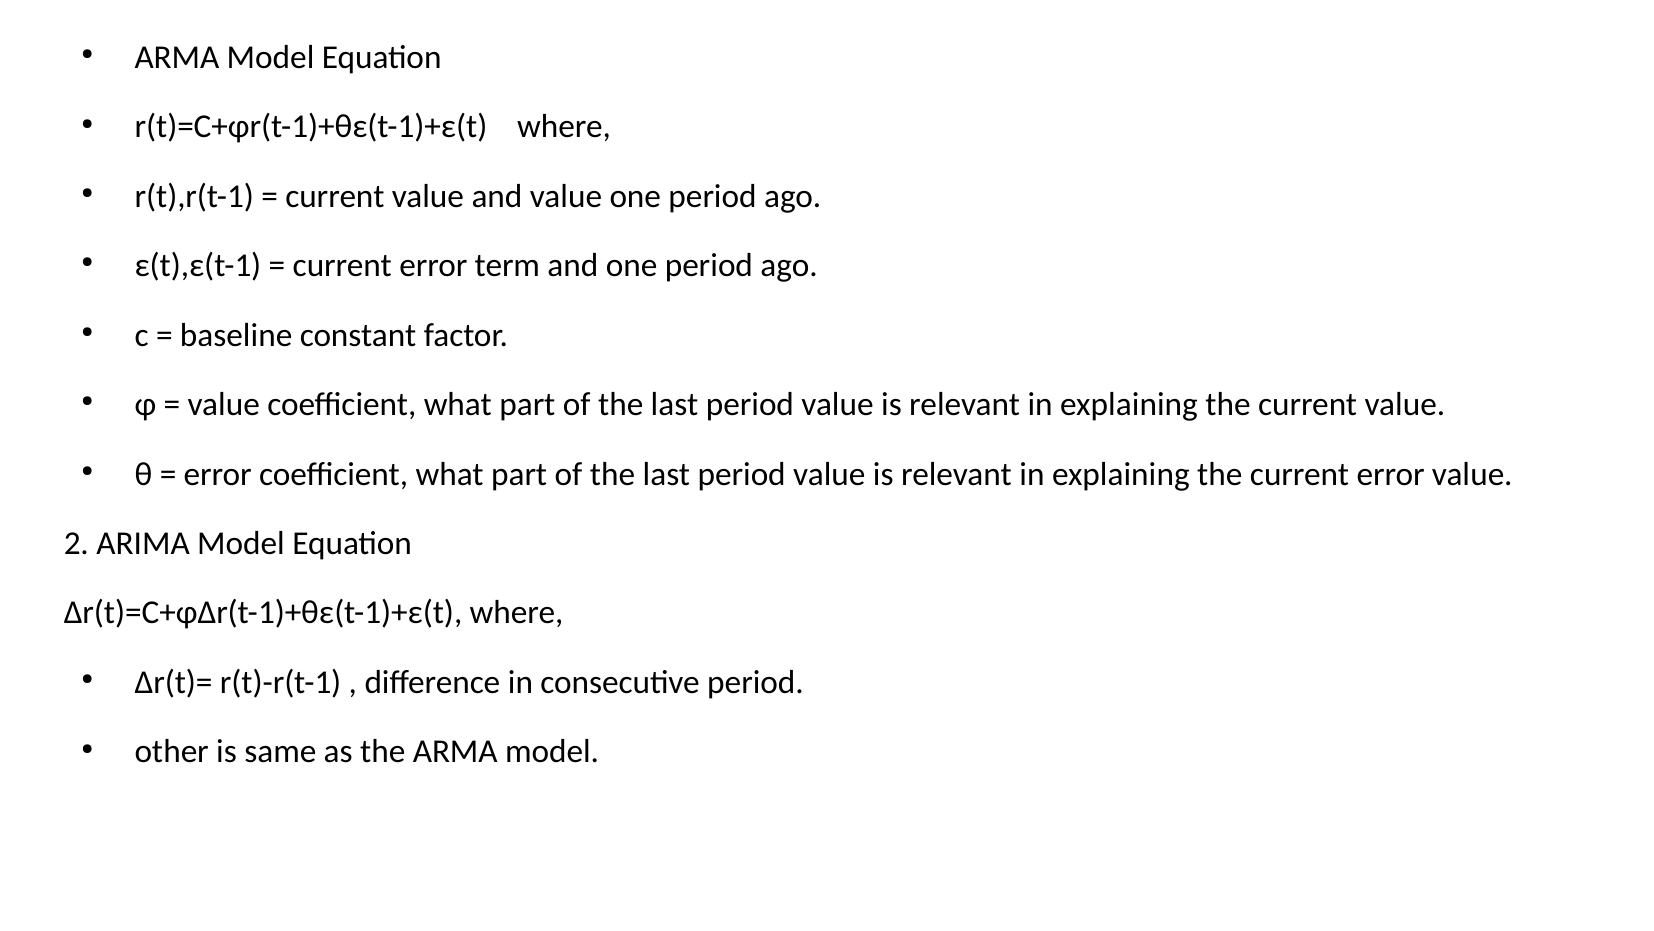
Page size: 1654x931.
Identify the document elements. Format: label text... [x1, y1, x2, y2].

list ARMA Model Equation r(t)=C+φr(t-1)+θε(t-1)+ε(t) where, r(t),r(t-1) = current value and value one period ago. ε(t),ε(t-1) = current error term and one period ago. c = baseline constant factor. φ = value coefficient, what part of the last period value is relevant in explaining the current value. θ = error coefficient, what part of the last period value is relevant in explaining the current error value. 2. ARIMA Model Equation Δr(t)=C+φΔr(t-1)+θε(t-1)+ε(t), where, Δr(t)= r(t)-r(t-1) , difference in consecutive period. other is same as the ARMA model. [63, 35, 1654, 640]
